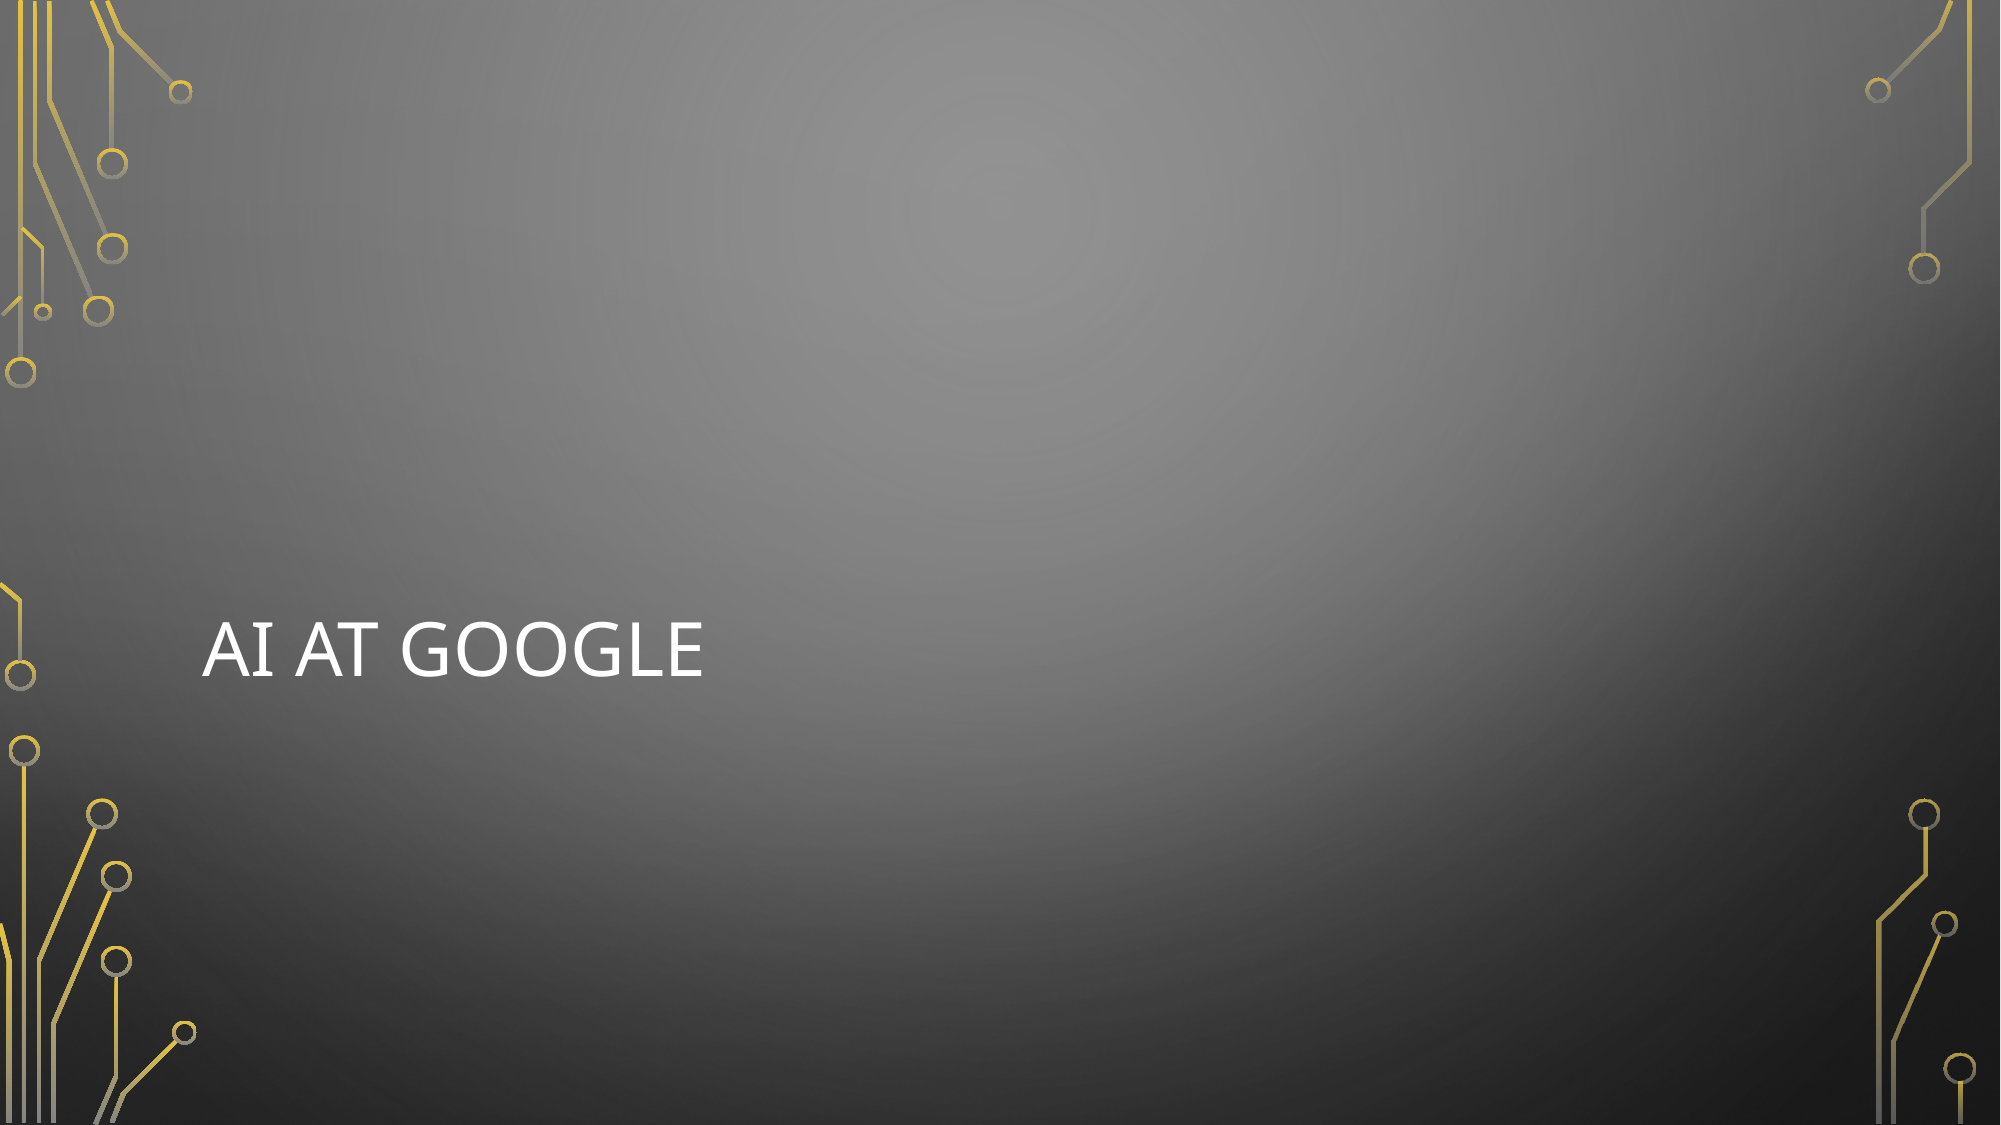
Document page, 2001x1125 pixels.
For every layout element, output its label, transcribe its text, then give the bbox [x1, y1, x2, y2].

title Ai at google [187, 232, 1813, 701]
